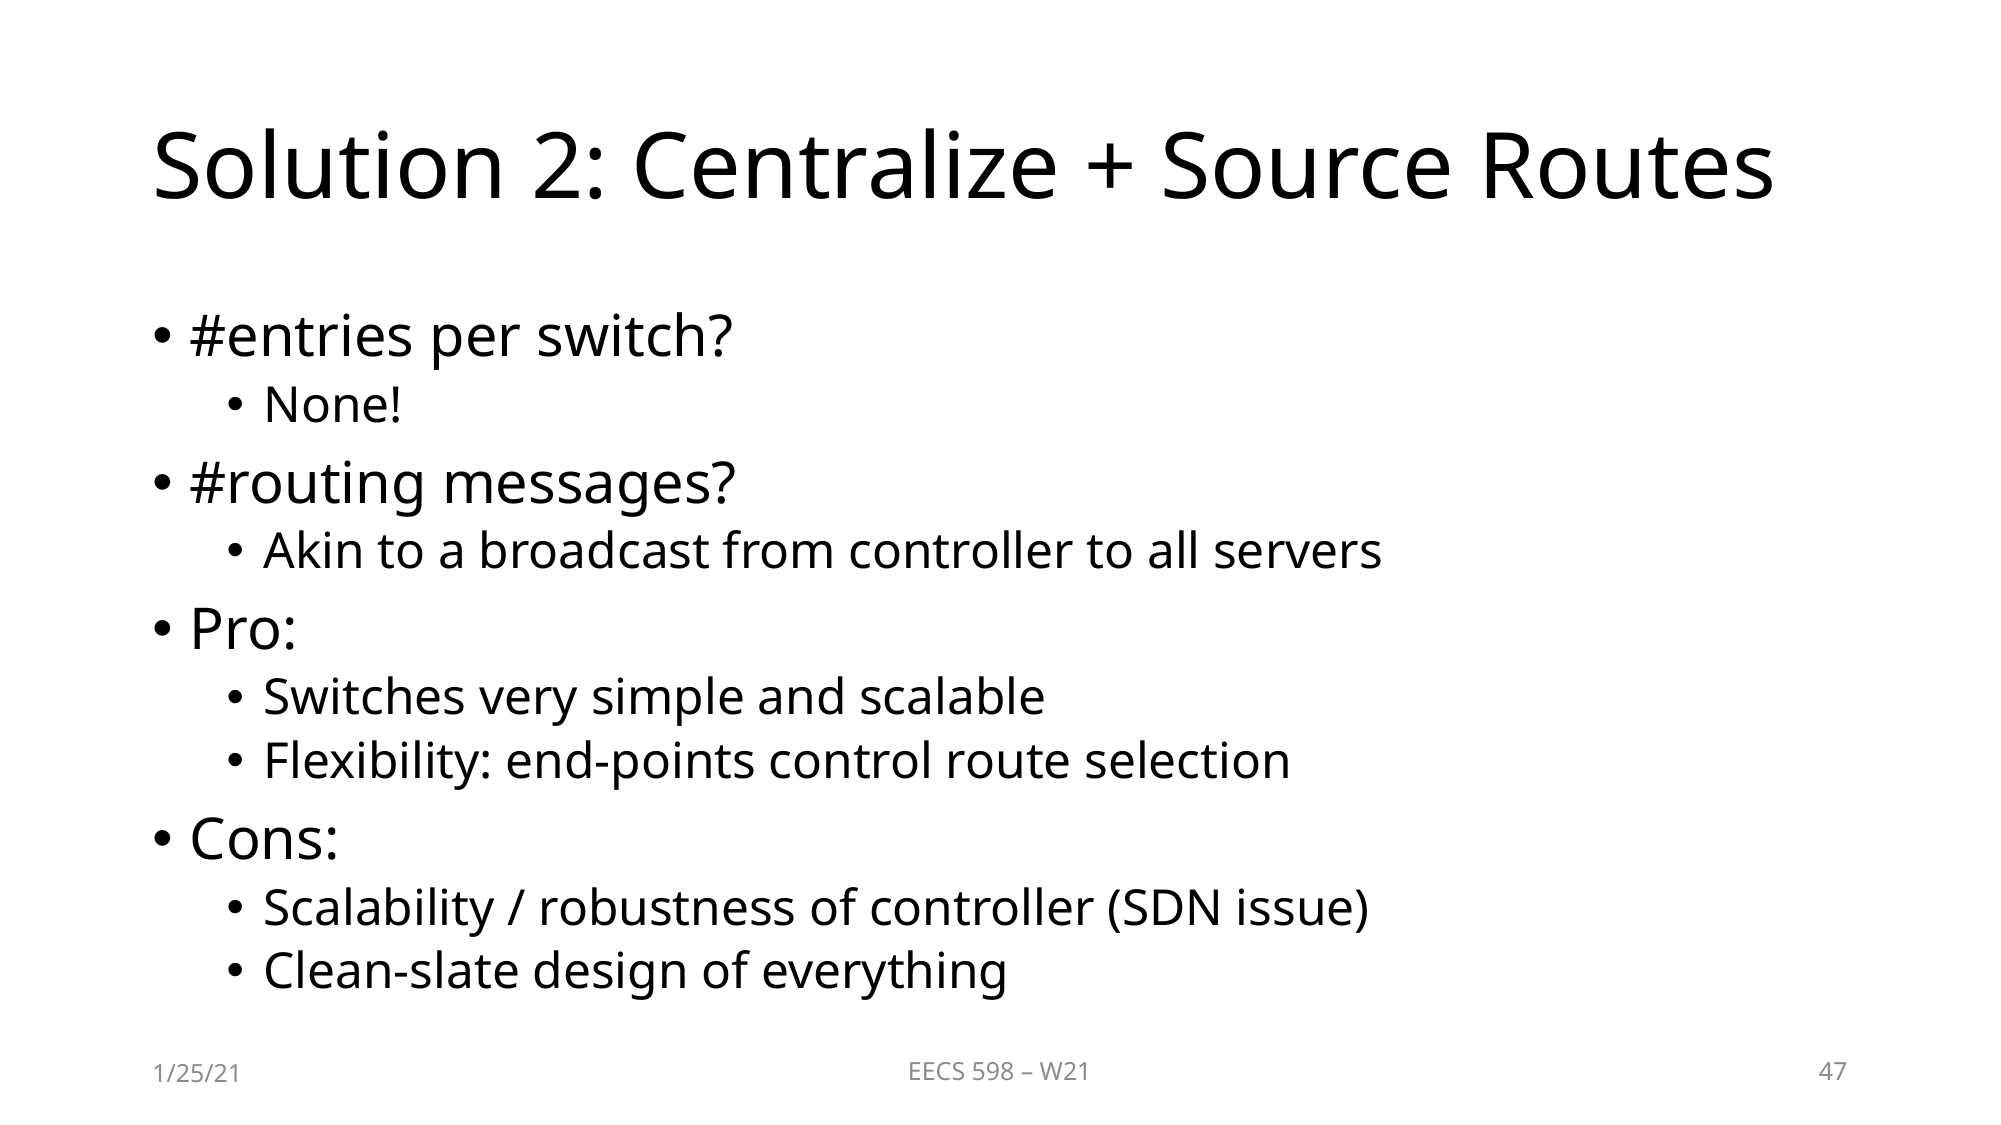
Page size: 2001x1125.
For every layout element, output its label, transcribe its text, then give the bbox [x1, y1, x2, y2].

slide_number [137, 1042, 588, 1103]
title Solution 2: Centralize + Source Routes [137, 59, 1863, 278]
list #entries per switch? None! #routing messages? Akin to a broadcast from controller to all servers Pro: Switches very simple and scalable Flexibility: end-points control route selection Cons: Scalability / robustness of controller (SDN issue) Clean-slate design of everything [137, 299, 1863, 1014]
slide_number 47 [1412, 1042, 1863, 1103]
footer EECS 598 – W21 [662, 1042, 1338, 1103]
